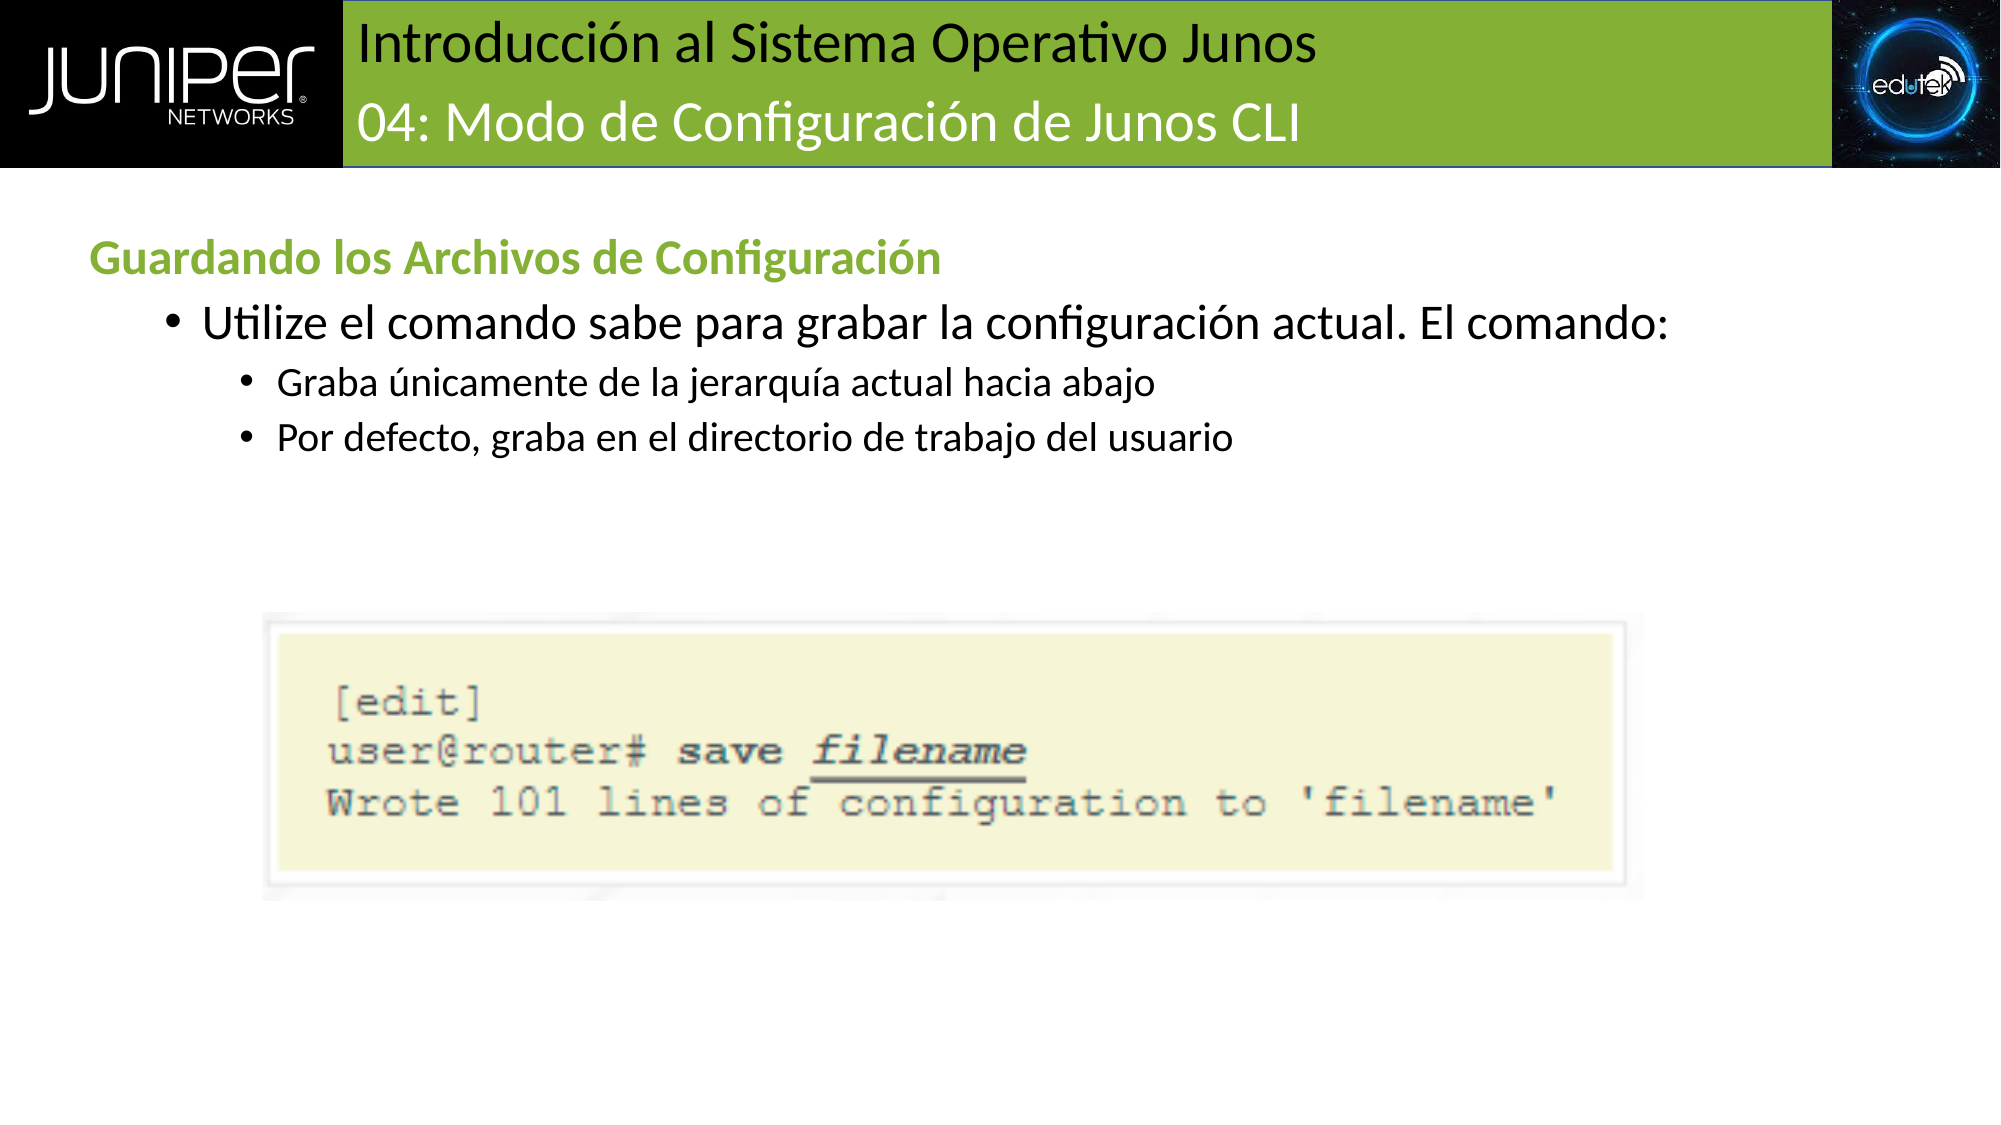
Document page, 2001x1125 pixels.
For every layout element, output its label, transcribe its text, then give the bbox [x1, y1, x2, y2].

picture [262, 612, 1644, 901]
list Guardando los Archivos de Configuración Utilize el comando sabe para grabar la configuración actual. El comando: Graba únicamente de la jerarquía actual hacia abajo Por defecto, graba en el directorio de trabajo del usuario [74, 224, 1926, 938]
list 04: Modo de Configuración de Junos CLI [342, 83, 1606, 168]
picture [1832, 84, 2000, 168]
picture [0, 0, 343, 168]
title Introducción al Sistema Operativo Junos [342, 3, 2000, 84]
